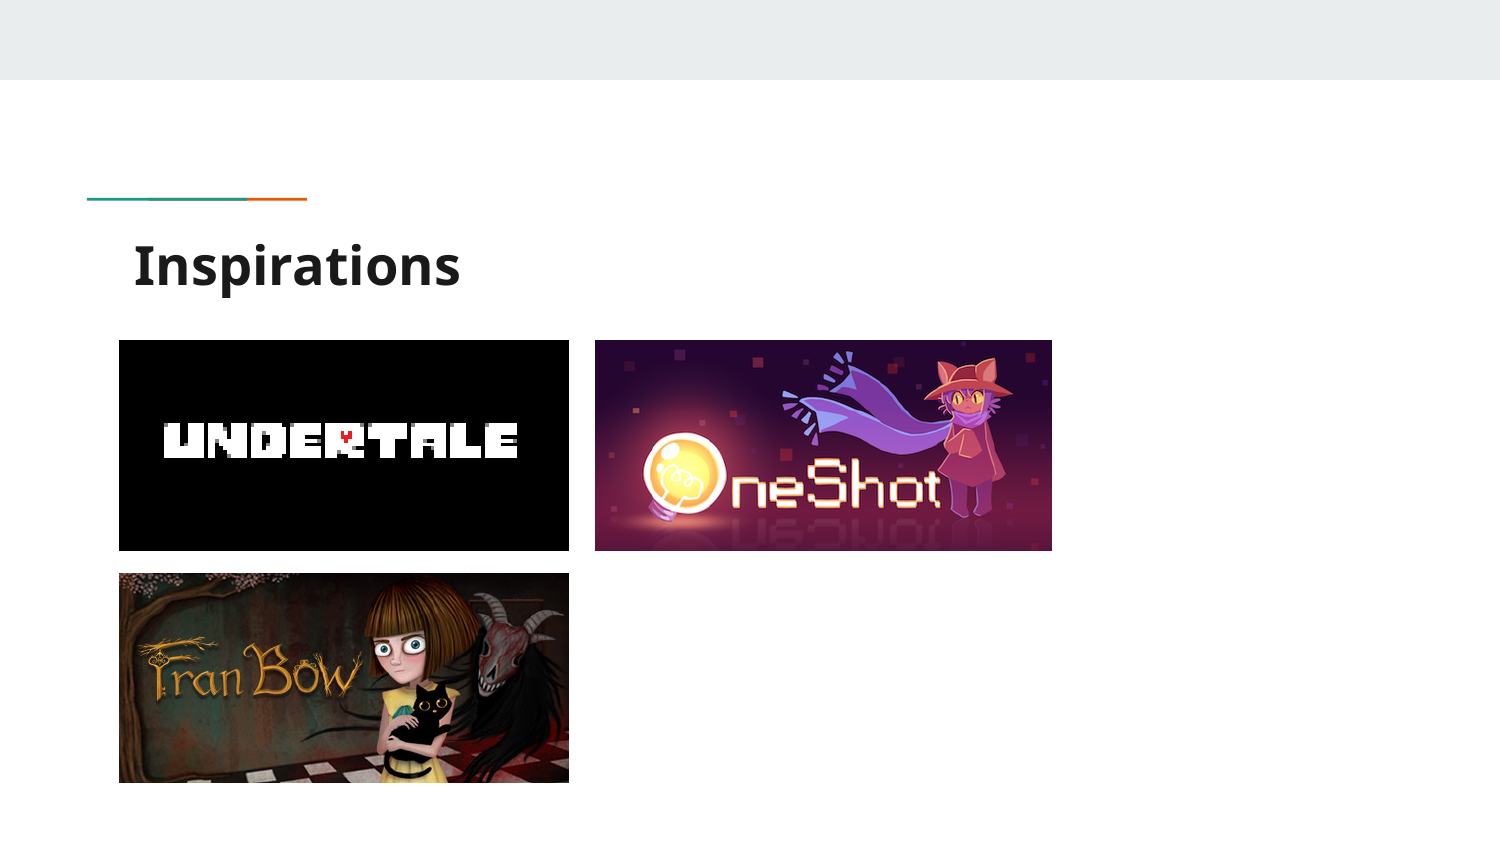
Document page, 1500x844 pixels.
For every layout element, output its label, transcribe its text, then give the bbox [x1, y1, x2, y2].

picture [119, 572, 570, 784]
title Inspirations [119, 216, 1381, 305]
picture [595, 340, 1052, 552]
picture [119, 340, 570, 552]
